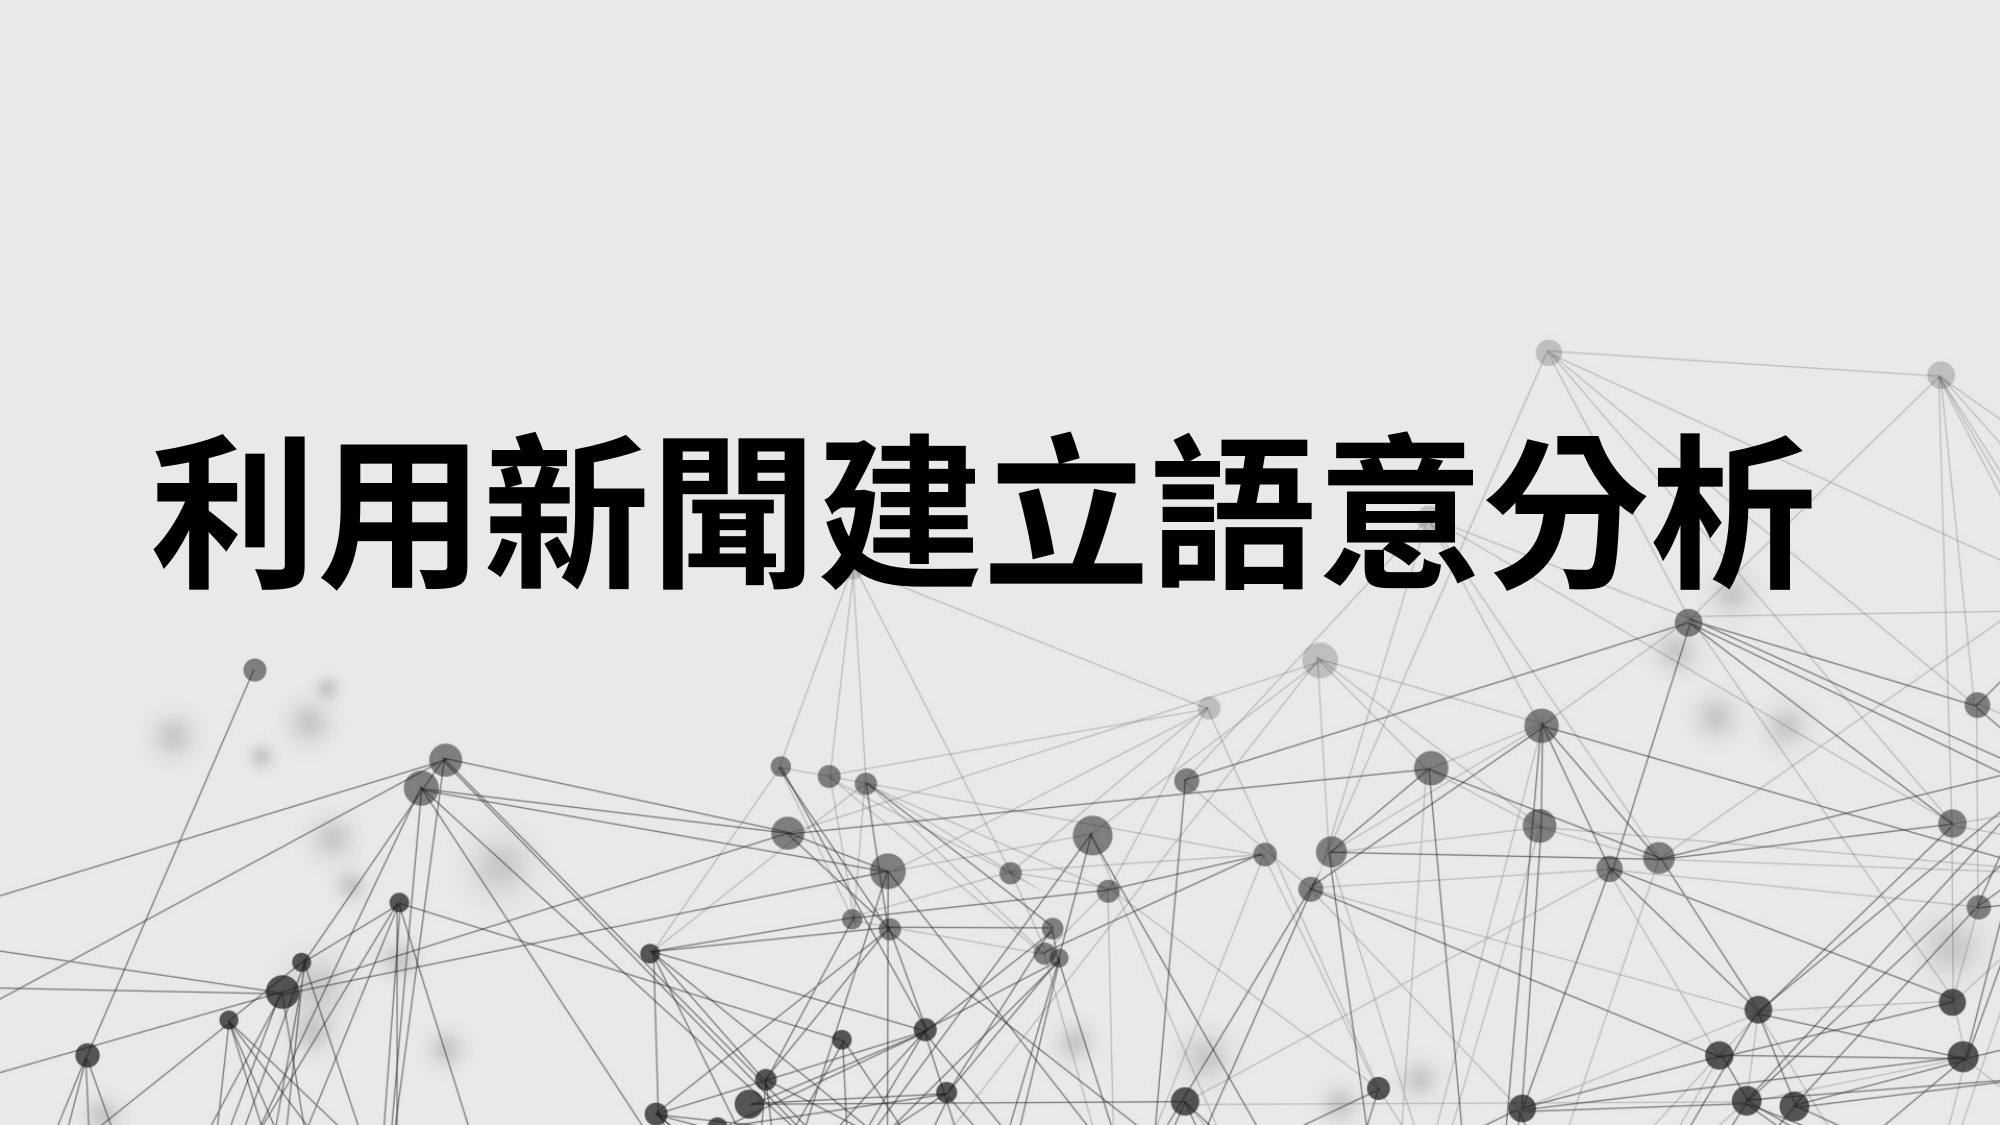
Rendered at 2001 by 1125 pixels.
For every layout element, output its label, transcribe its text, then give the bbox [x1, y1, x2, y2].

title 利用新聞建立語意分析 [121, 412, 1847, 630]
